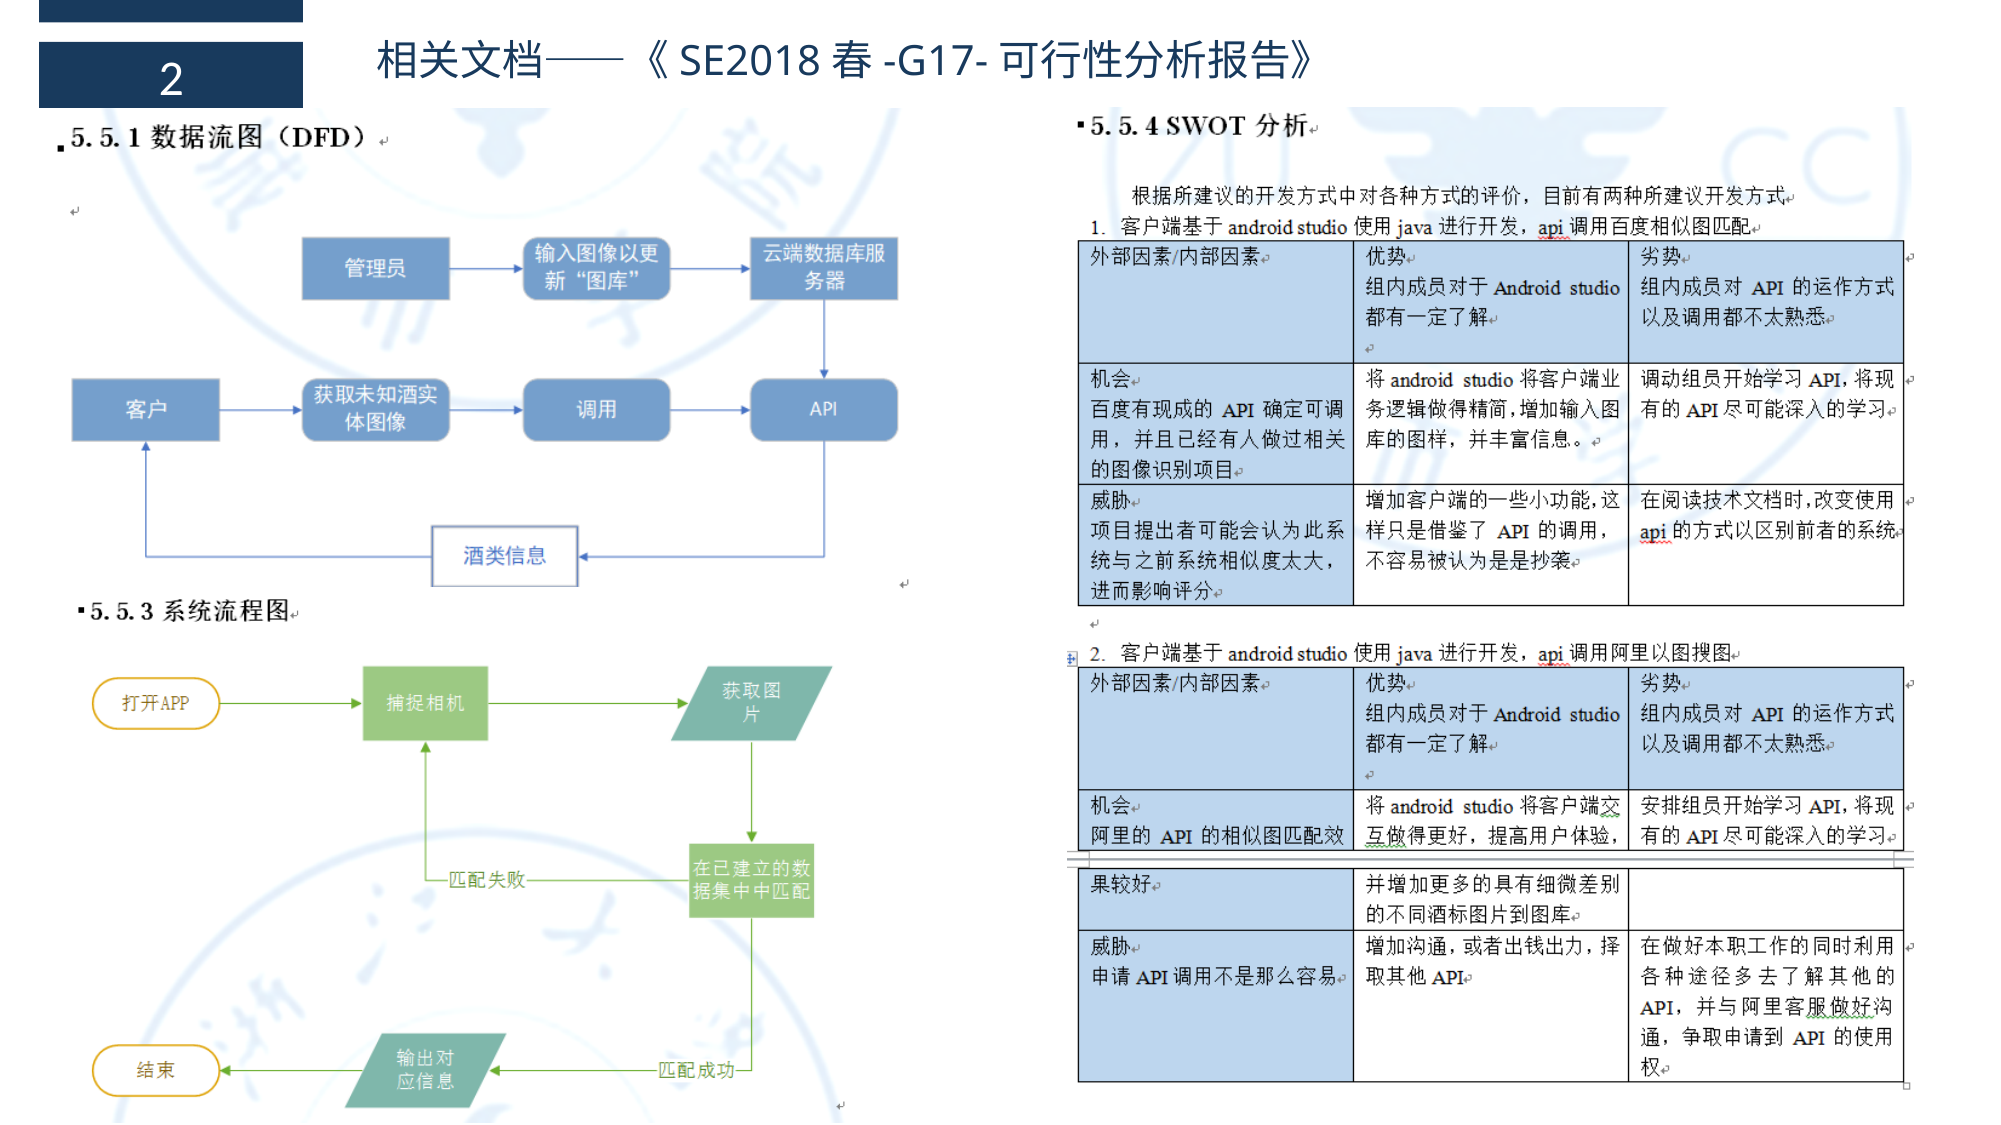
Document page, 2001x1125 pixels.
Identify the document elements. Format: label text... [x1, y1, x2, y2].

text_box 2 [38, 41, 304, 110]
text_box [38, 0, 304, 23]
picture [39, 108, 921, 1123]
picture [1067, 107, 1914, 1092]
text_box 相关文档——《SE2018春-G17-可行性分析报告》 [362, 26, 1355, 91]
